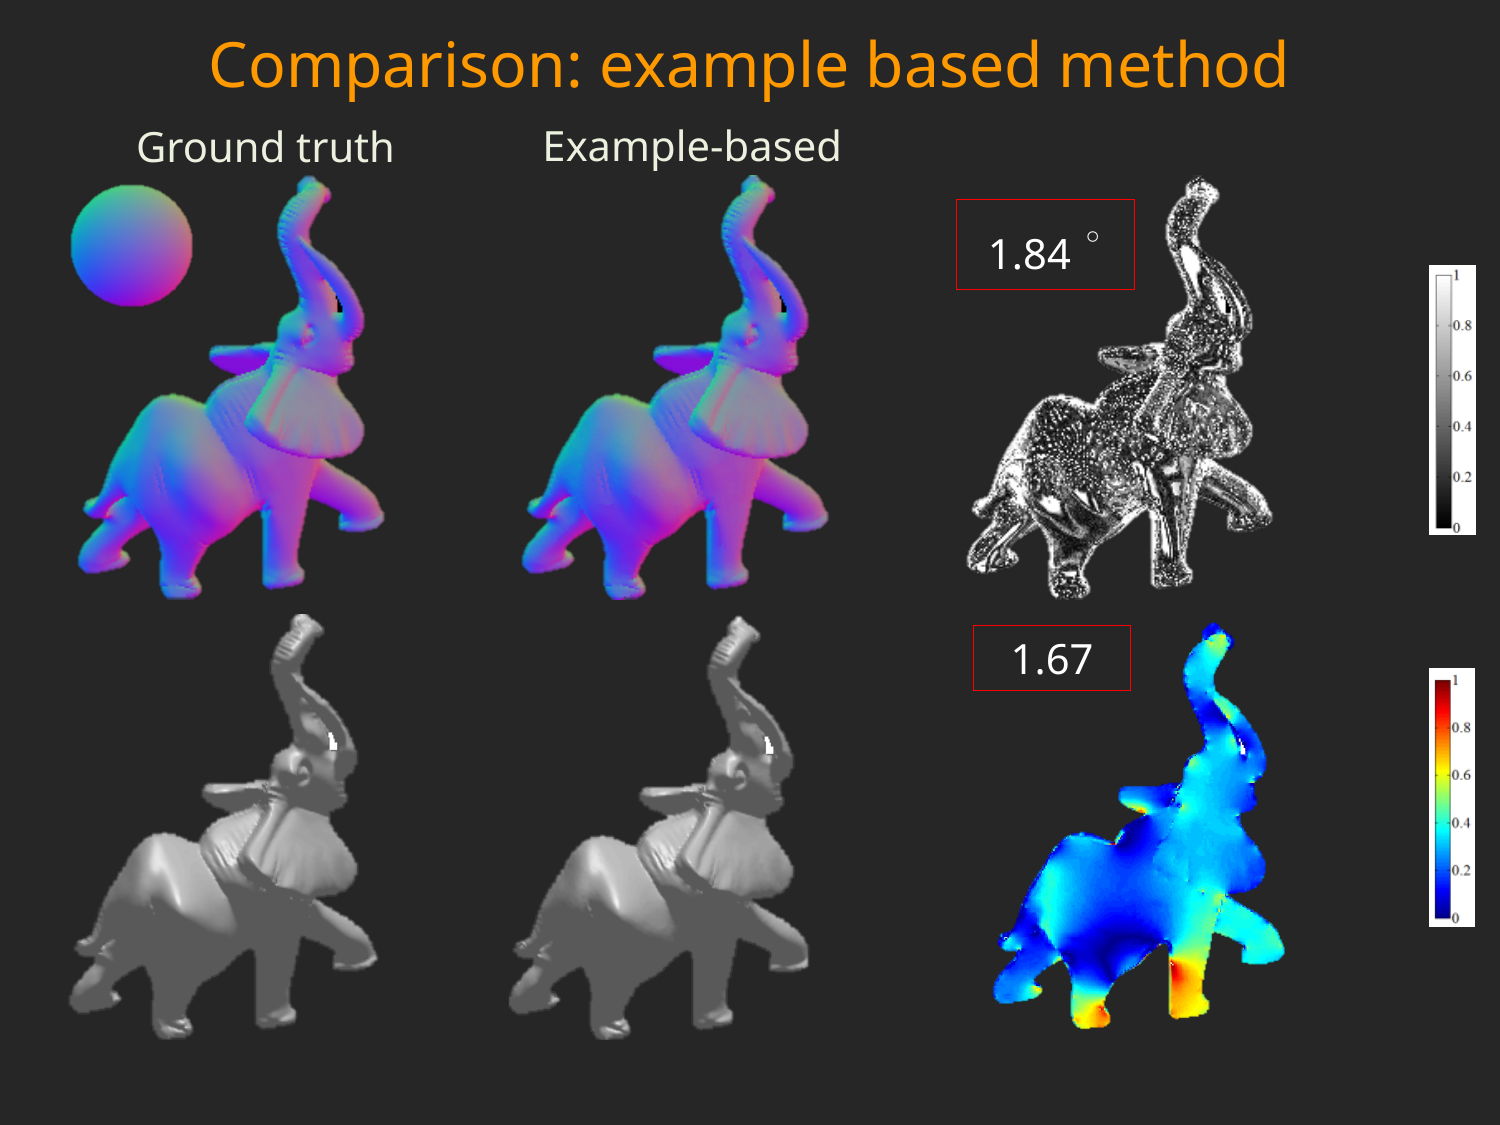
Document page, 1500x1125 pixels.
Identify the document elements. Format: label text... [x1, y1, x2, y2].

title Comparison: example based method [75, 0, 1425, 125]
picture [463, 175, 889, 601]
picture [1429, 265, 1477, 536]
picture [19, 168, 445, 601]
picture [1429, 668, 1476, 927]
picture [63, 614, 380, 1040]
text_box Ground truth [92, 113, 439, 173]
picture [907, 175, 1332, 601]
text_box Example-based [484, 112, 900, 178]
picture [508, 614, 813, 1040]
picture [952, 614, 1291, 1040]
